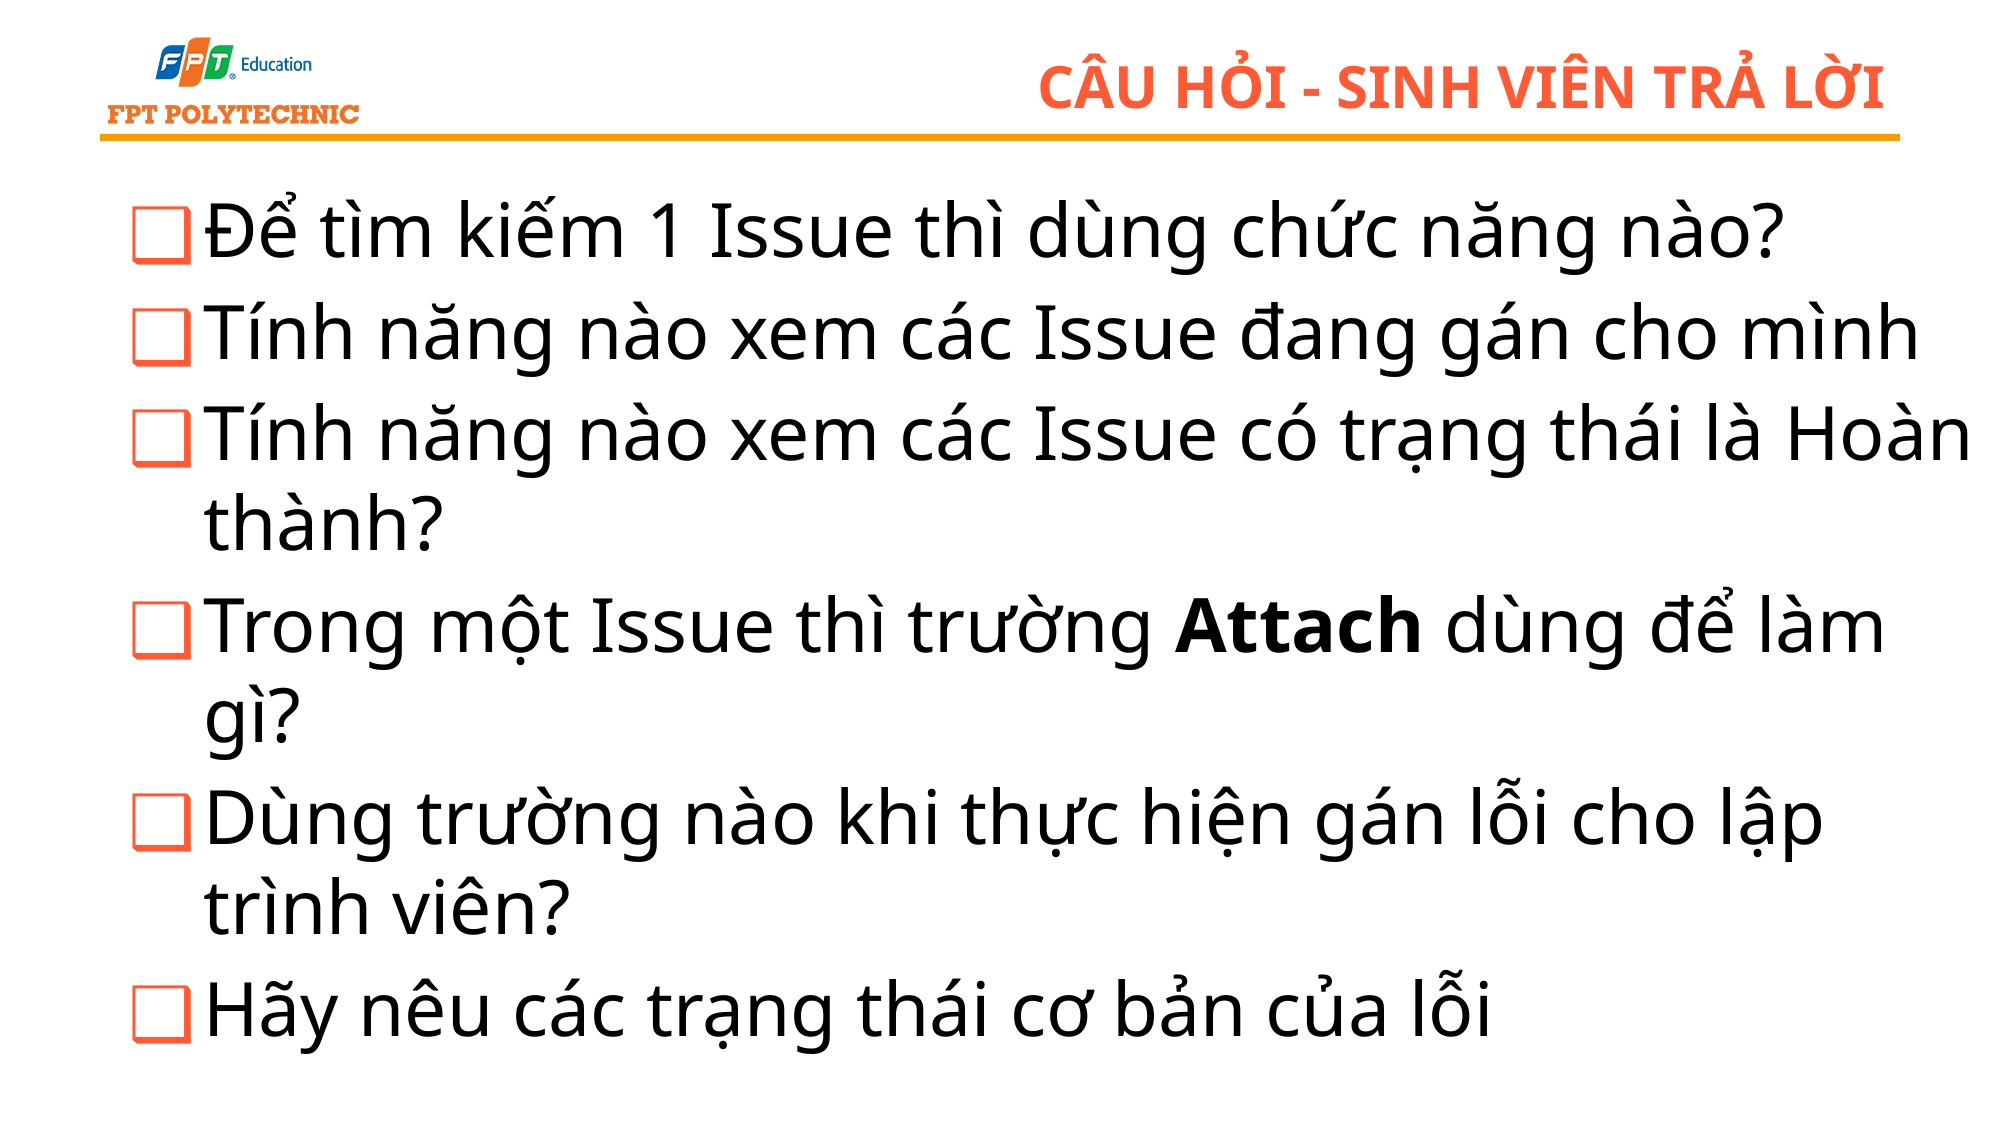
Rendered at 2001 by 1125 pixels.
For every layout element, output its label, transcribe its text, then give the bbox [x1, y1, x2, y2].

title Câu hỏi - sinh viên trả lời [366, 45, 1900, 125]
picture [99, 135, 367, 143]
picture [99, 25, 367, 134]
list Để tìm kiếm 1 Issue thì dùng chức năng nào? Tính năng nào xem các Issue đang gán cho mình Tính năng nào xem các Issue có trạng thái là Hoàn thành? Trong một Issue thì trường Attach dùng để làm gì? Dùng trường nào khi thực hiện gán lỗi cho lập trình viên? Hãy nêu các trạng thái cơ bản của lỗi [113, 174, 2000, 1111]
